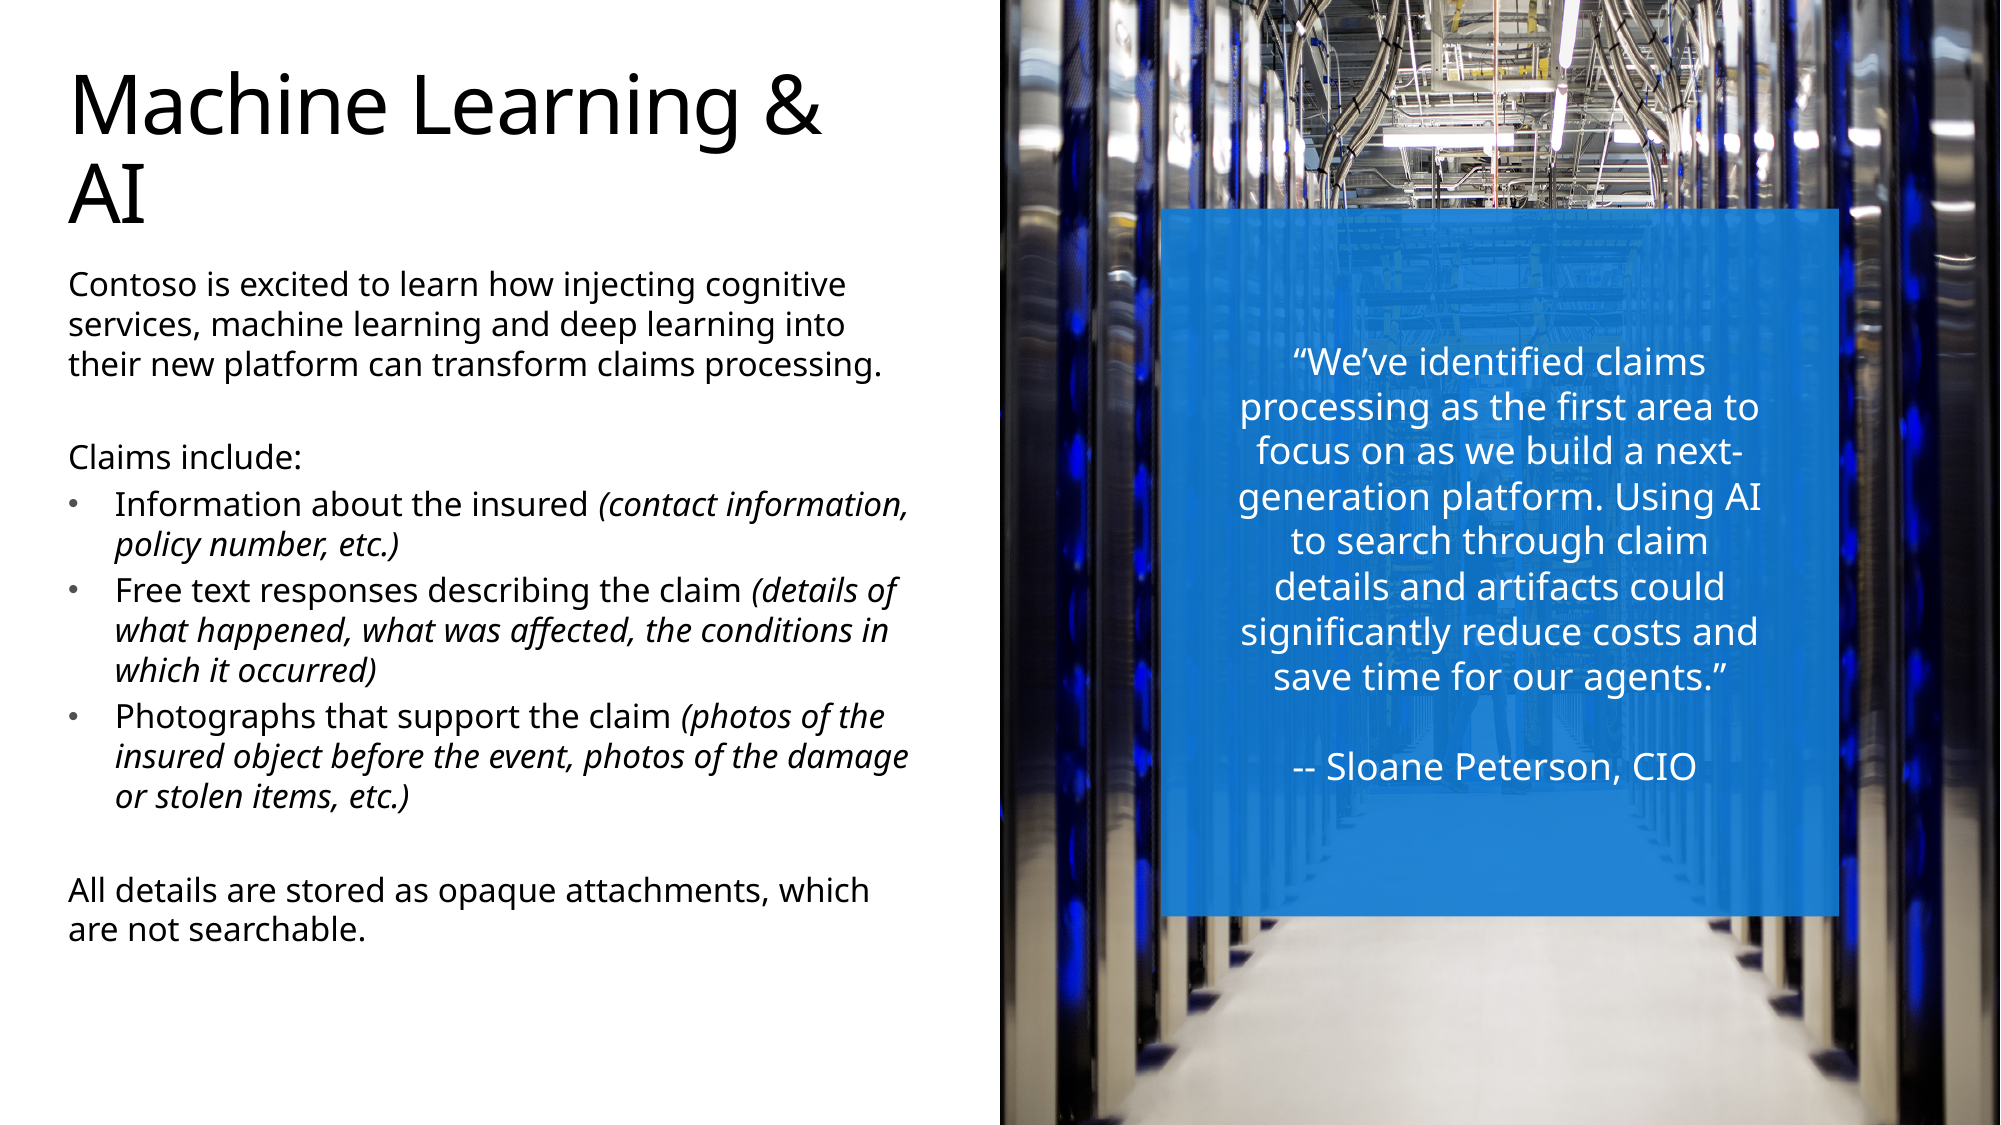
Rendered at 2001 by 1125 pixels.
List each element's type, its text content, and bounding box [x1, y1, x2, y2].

list Contoso is excited to learn how injecting cognitive services, machine learning and deep learning into their new platform can transform claims processing. Claims include: Information about the insured (contact information, policy number, etc.) Free text responses describing the claim (details of what happened, what was affected, the conditions in which it occurred) Photographs that support the claim (photos of the insured object before the event, photos of the damage or stolen items, etc.) All details are stored as opaque attachments, which are not searchable. [44, 248, 939, 982]
picture [1000, 0, 2000, 1125]
title Machine Learning & AI [44, 47, 939, 196]
